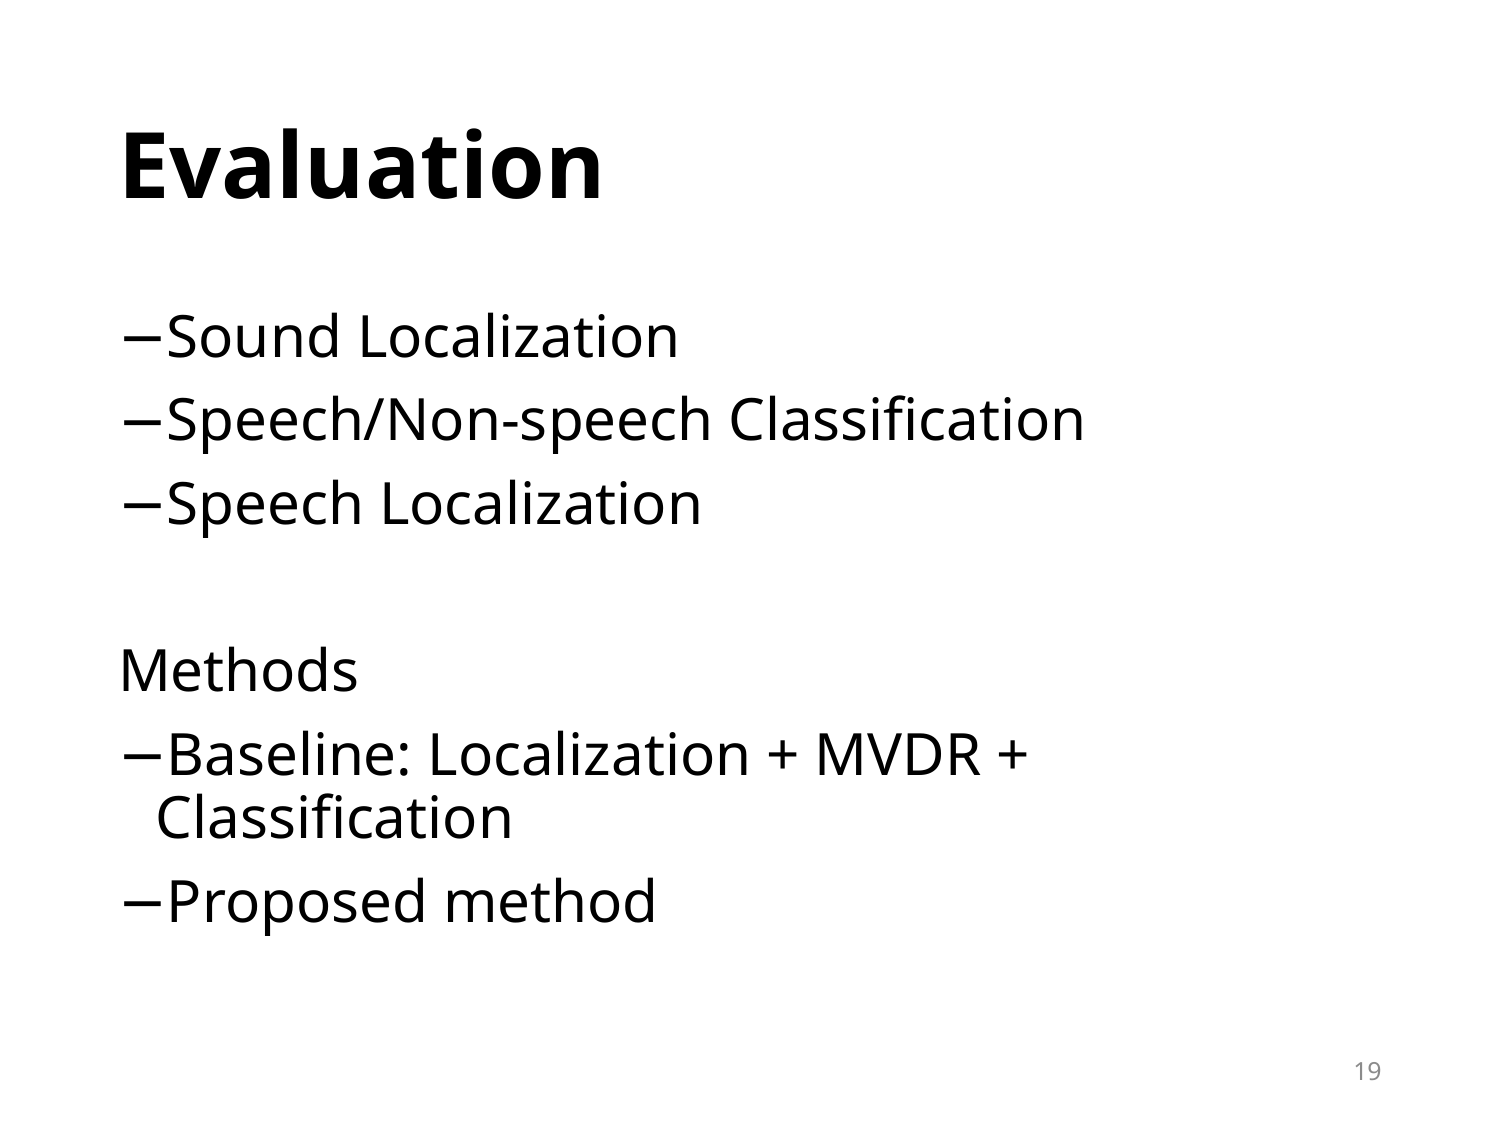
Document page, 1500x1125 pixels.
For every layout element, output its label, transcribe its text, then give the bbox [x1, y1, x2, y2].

title Evaluation [103, 59, 1397, 278]
slide_number 19 [1059, 1042, 1397, 1103]
list Sound Localization Speech/Non-speech Classification Speech Localization Methods Baseline: Localization + MVDR + Classification Proposed method [103, 299, 1397, 1014]
